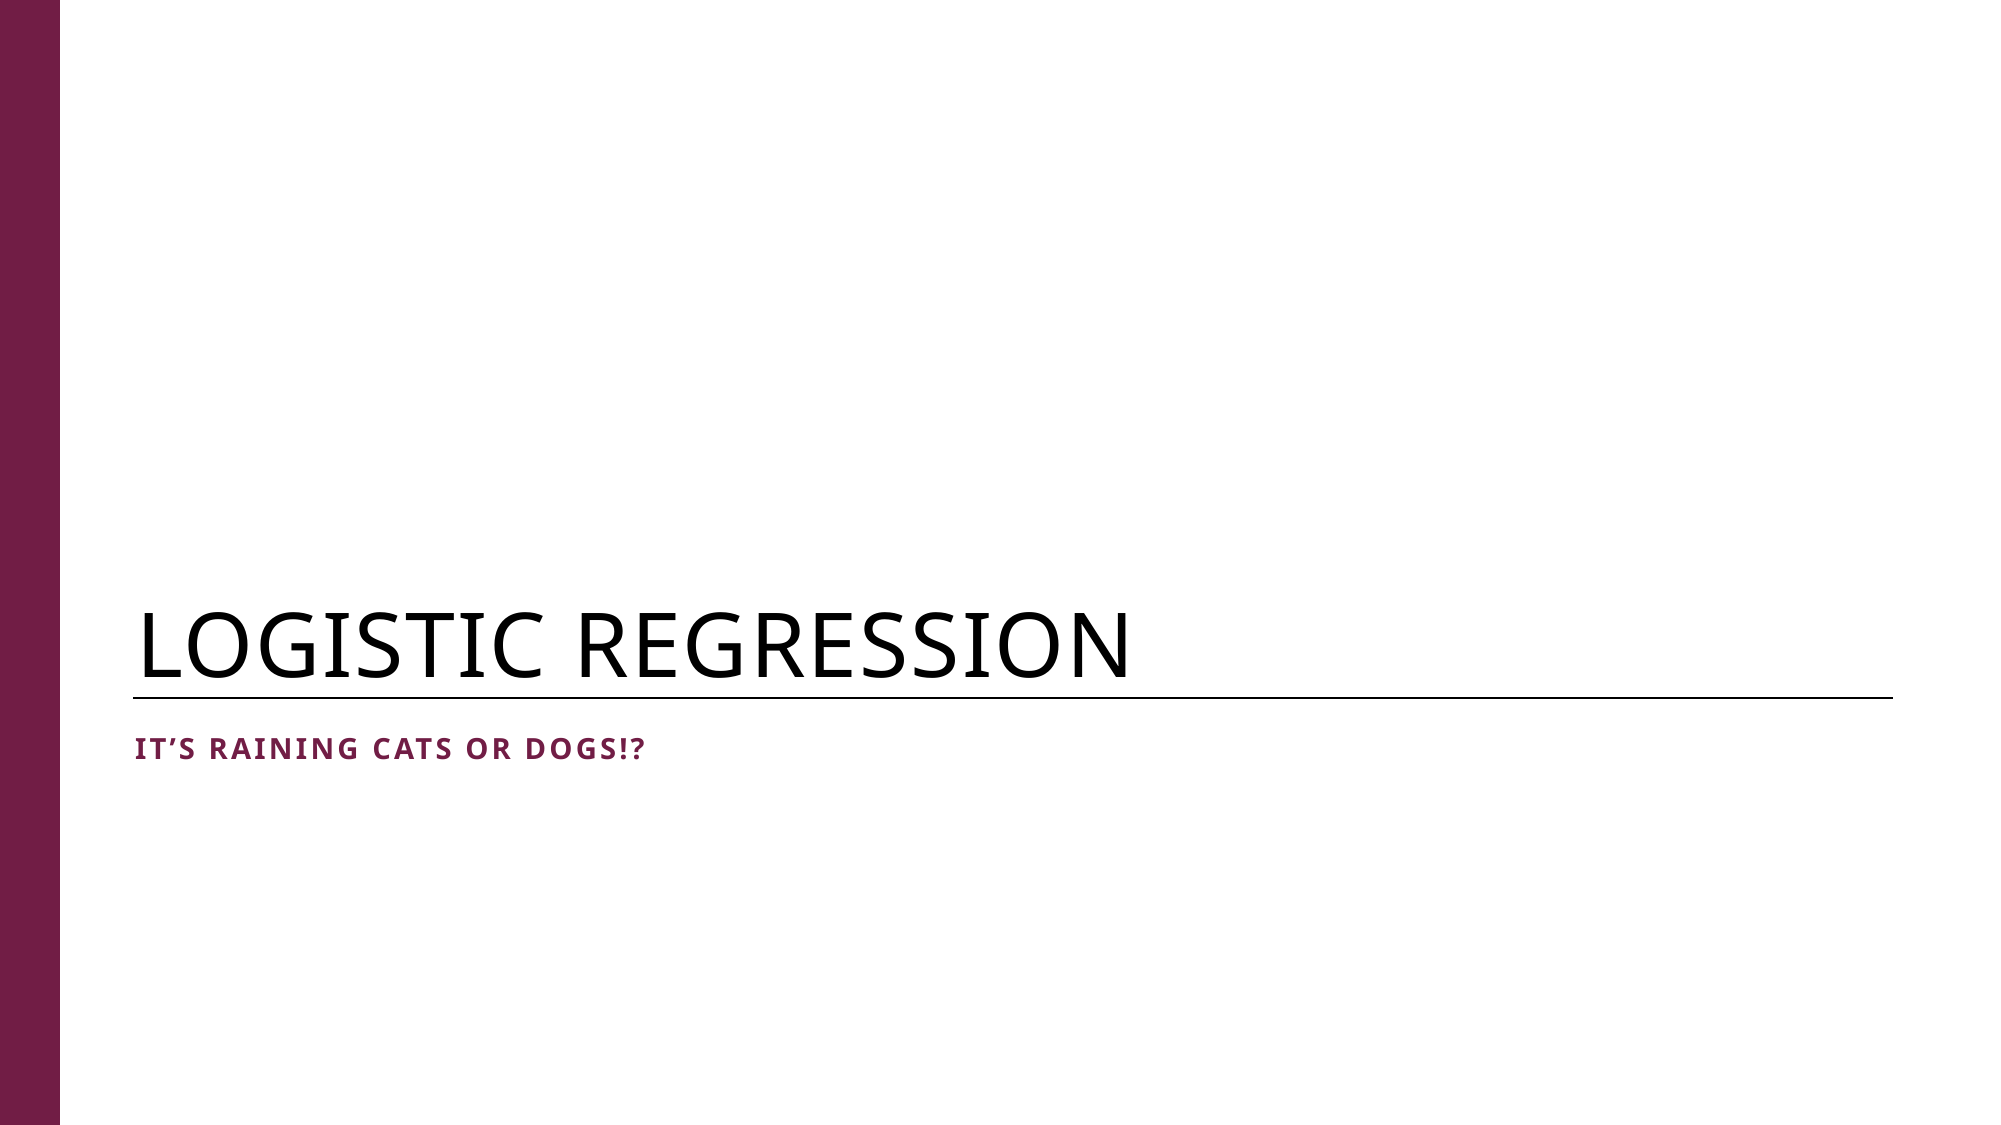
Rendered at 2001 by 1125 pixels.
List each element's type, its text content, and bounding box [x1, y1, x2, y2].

list It’s raining cats or dogs!? [135, 730, 1893, 918]
title Logistic Regression [136, 536, 1896, 698]
